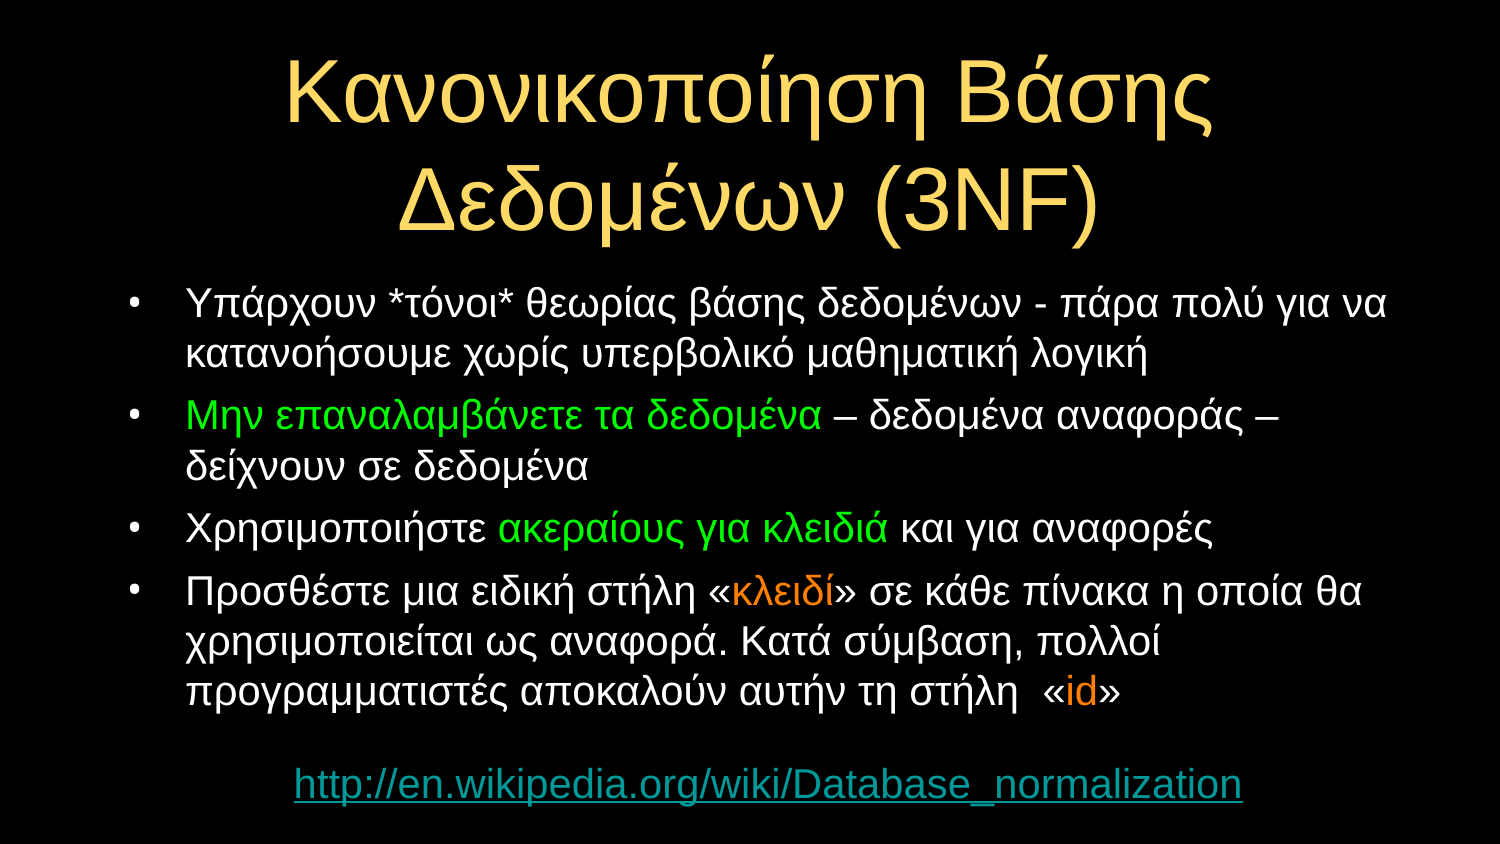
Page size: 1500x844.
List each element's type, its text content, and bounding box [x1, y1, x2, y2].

text_box http://en.wikipedia.org/wiki/Database_normalization [279, 753, 1257, 811]
title Κανονικοποίηση Βάσης Δεδομένων (3NF) [106, 59, 1393, 222]
list Υπάρχουν *τόνοι* θεωρίας βάσης δεδομένων - πάρα πολύ για να κατανοήσουμε χωρίς υπερβολικό μαθηματική λογική Μην επαναλαμβάνετε τα δεδομένα – δεδομένα αναφοράς – δείχνουν σε δεδομένα Χρησιμοποιήστε ακεραίους για κλειδιά και για αναφορές Προσθέστε μια ειδική στήλη «κλειδί» σε κάθε πίνακα η οποία θα χρησιμοποιείται ως αναφορά. Κατά σύμβαση, πολλοί προγραμματιστές αποκαλούν αυτήν τη στήλη «id» [106, 272, 1393, 773]
